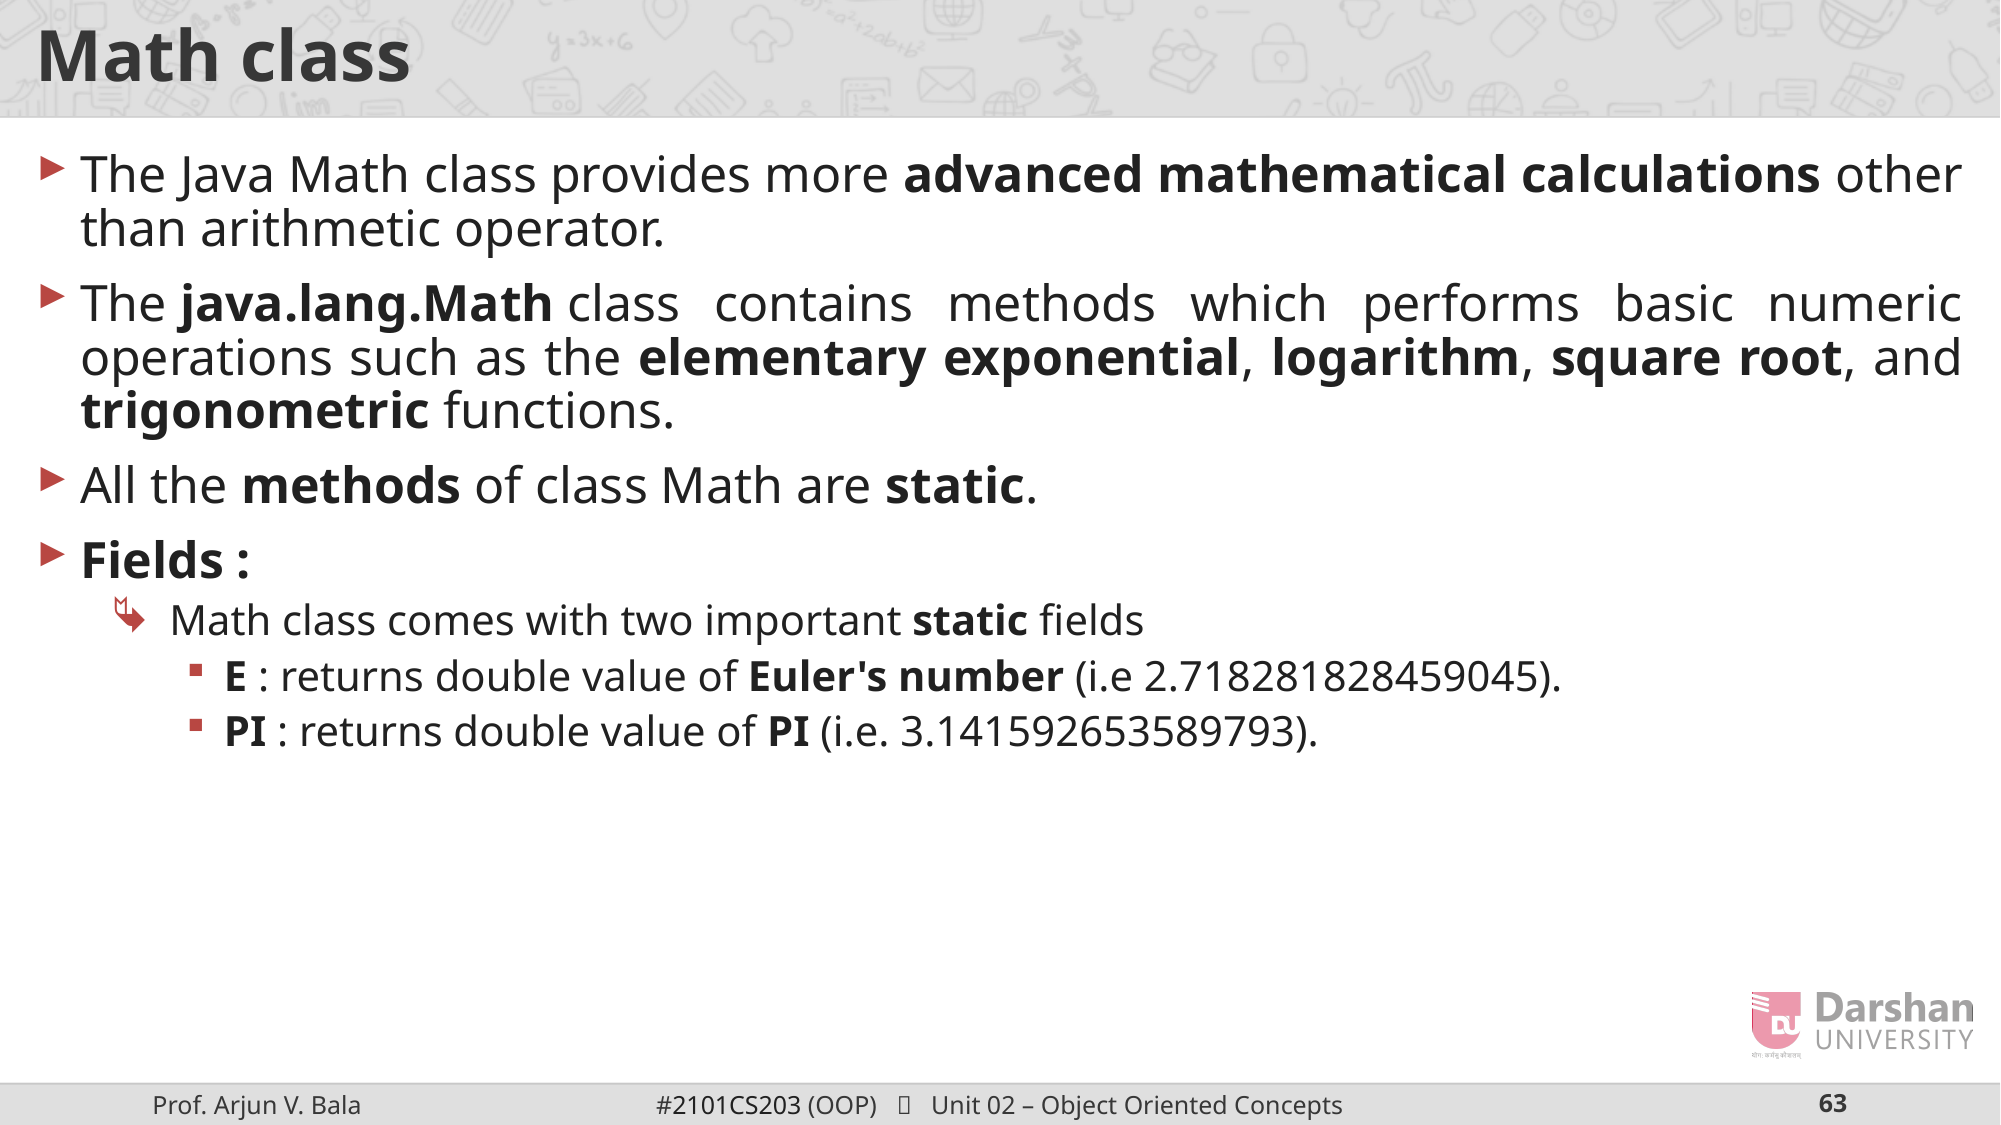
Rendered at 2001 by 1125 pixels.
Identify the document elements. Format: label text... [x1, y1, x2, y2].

list The Java Math class provides more advanced mathematical calculations other than arithmetic operator. The java.lang.Math class contains methods which performs basic numeric operations such as the elementary exponential, logarithm, square root, and trigonometric functions. All the methods of class Math are static. Fields : Math class comes with two important static fields E : returns double value of Euler's number (i.e 2.718281828459045). PI : returns double value of PI (i.e. 3.141592653589793). [21, 141, 1979, 1059]
title Math class [0, 0, 2000, 117]
